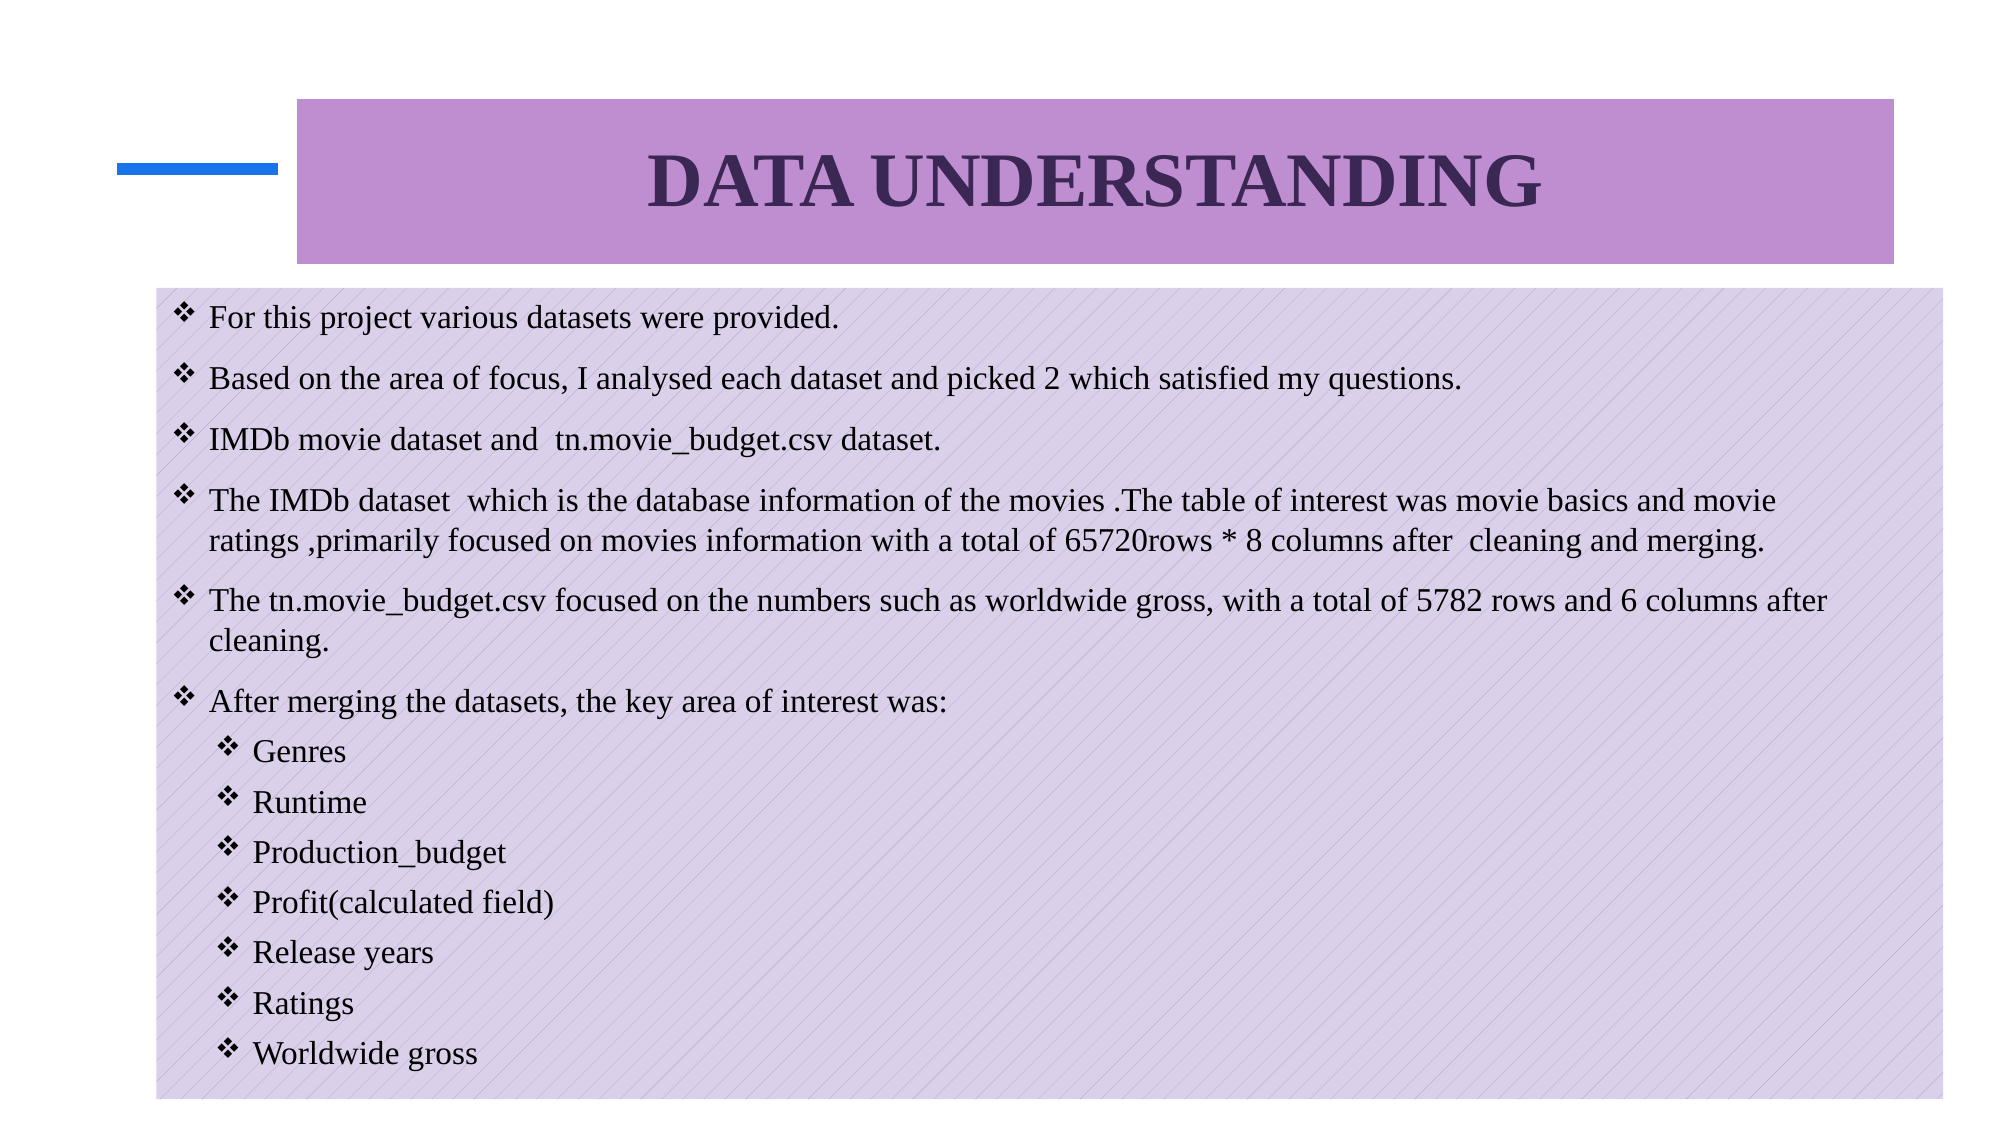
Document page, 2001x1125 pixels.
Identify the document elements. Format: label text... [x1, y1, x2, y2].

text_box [295, 97, 1896, 266]
list For this project various datasets were provided. Based on the area of focus, I analysed each dataset and picked 2 which satisfied my questions. IMDb movie dataset and tn.movie_budget.csv dataset. The IMDb dataset which is the database information of the movies .The table of interest was movie basics and movie ratings ,primarily focused on movies information with a total of 65720rows * 8 columns after cleaning and merging. The tn.movie_budget.csv focused on the numbers such as worldwide gross, with a total of 5782 rows and 6 columns after cleaning. After merging the datasets, the key area of interest was: Genres Runtime Production_budget Profit(calculated field) Release years Ratings Worldwide gross [156, 287, 1944, 1100]
